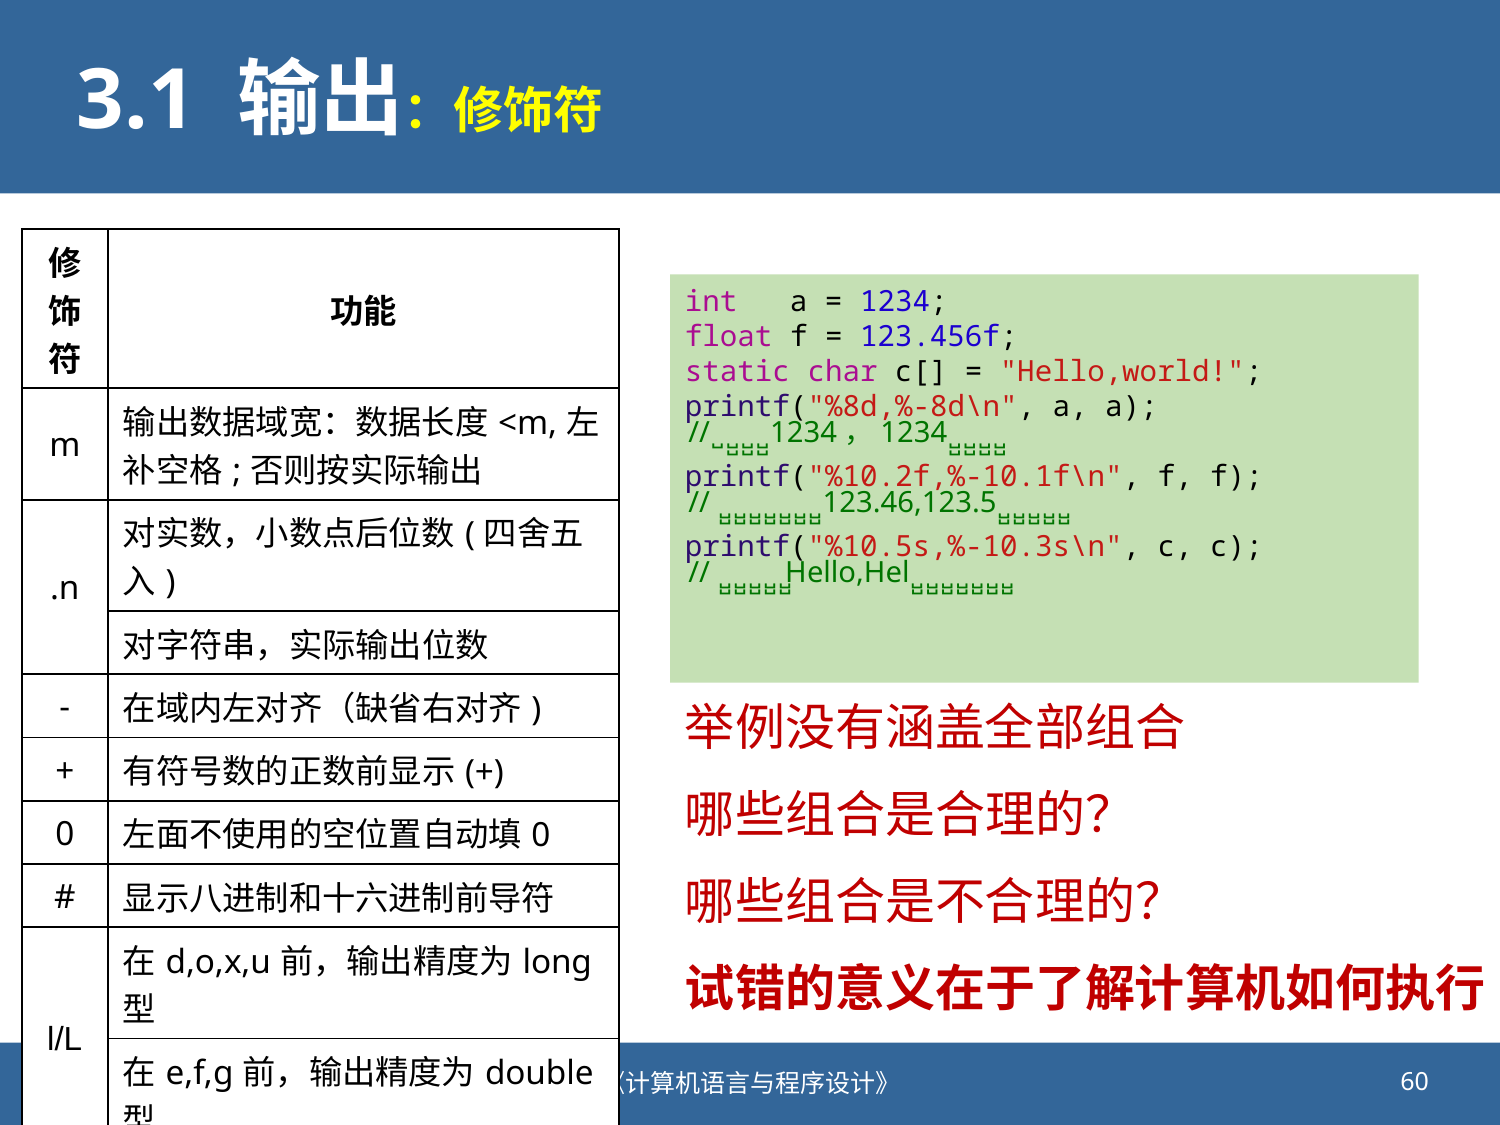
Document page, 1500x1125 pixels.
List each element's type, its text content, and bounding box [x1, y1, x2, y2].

table_cell .n [23, 501, 107, 673]
table_cell 在域内左对齐（缺省右对齐) [109, 675, 618, 737]
table_cell - [23, 675, 107, 737]
text_box int a = 1234; float f = 123.456f; static char c[] = "Hello,world!"; printf("%8d,%-8d\n", a, a); printf("%10.2f,%-10.1f\n", f, f); printf("%10.5s,%-10.3s\n", c, c); [670, 274, 1419, 682]
table_cell 0 [23, 802, 107, 863]
table_cell 在d,o,x,u前，输出精度为long型 [109, 928, 618, 1038]
table_header 功能 [109, 230, 618, 387]
table_cell # [23, 865, 107, 926]
table_header 修饰符 [23, 230, 107, 387]
slide_number 60 [1084, 1052, 1444, 1113]
table_cell 输出数据域宽：数据长度<m,左补空格;否则按实际输出 [109, 389, 618, 499]
table_cell l/L [23, 928, 107, 1125]
table_cell 对实数，小数点后位数(四舍五入) [109, 501, 618, 610]
table_cell + [23, 738, 107, 800]
table_cell m [23, 389, 107, 499]
table_cell 对字符串，实际输出位数 [109, 612, 618, 673]
table_cell 显示八进制和十六进制前导符 [109, 865, 618, 926]
table_cell 有符号数的正数前显示(+) [109, 738, 618, 800]
footer 《计算机语言与程序设计》 [620, 1052, 1021, 1113]
text_box 举例没有涵盖全部组合 哪些组合是合理的？ 哪些组合是不合理的？ 试错的意义在于了解计算机如何执行 [670, 682, 1500, 1024]
title 3.1 输出：修饰符 [61, 27, 1441, 177]
table_cell 在e,f,g前，输出精度为double型 [109, 1039, 618, 1125]
table_cell 左面不使用的空位置自动填0 [109, 802, 618, 863]
text_box // ̺ ̺̺ ̺̺ ̺̺ 1234，1234 ̺̺ ̺̺ ̺̺ ̺̺ // ̺̺ ̺̺ ̺̺ ̺̺ ̺̺ ̺̺ ̺̺ 123.46,123.5 ̺̺ ̺̺ ̺̺ ̺̺ ̺̺ // ̺̺ ̺̺ ̺̺ ̺̺ ̺̺Hello,Hel ̺̺ ̺̺ ̺̺ ̺̺ ̺̺ ̺̺ ̺̺ [673, 406, 1367, 596]
